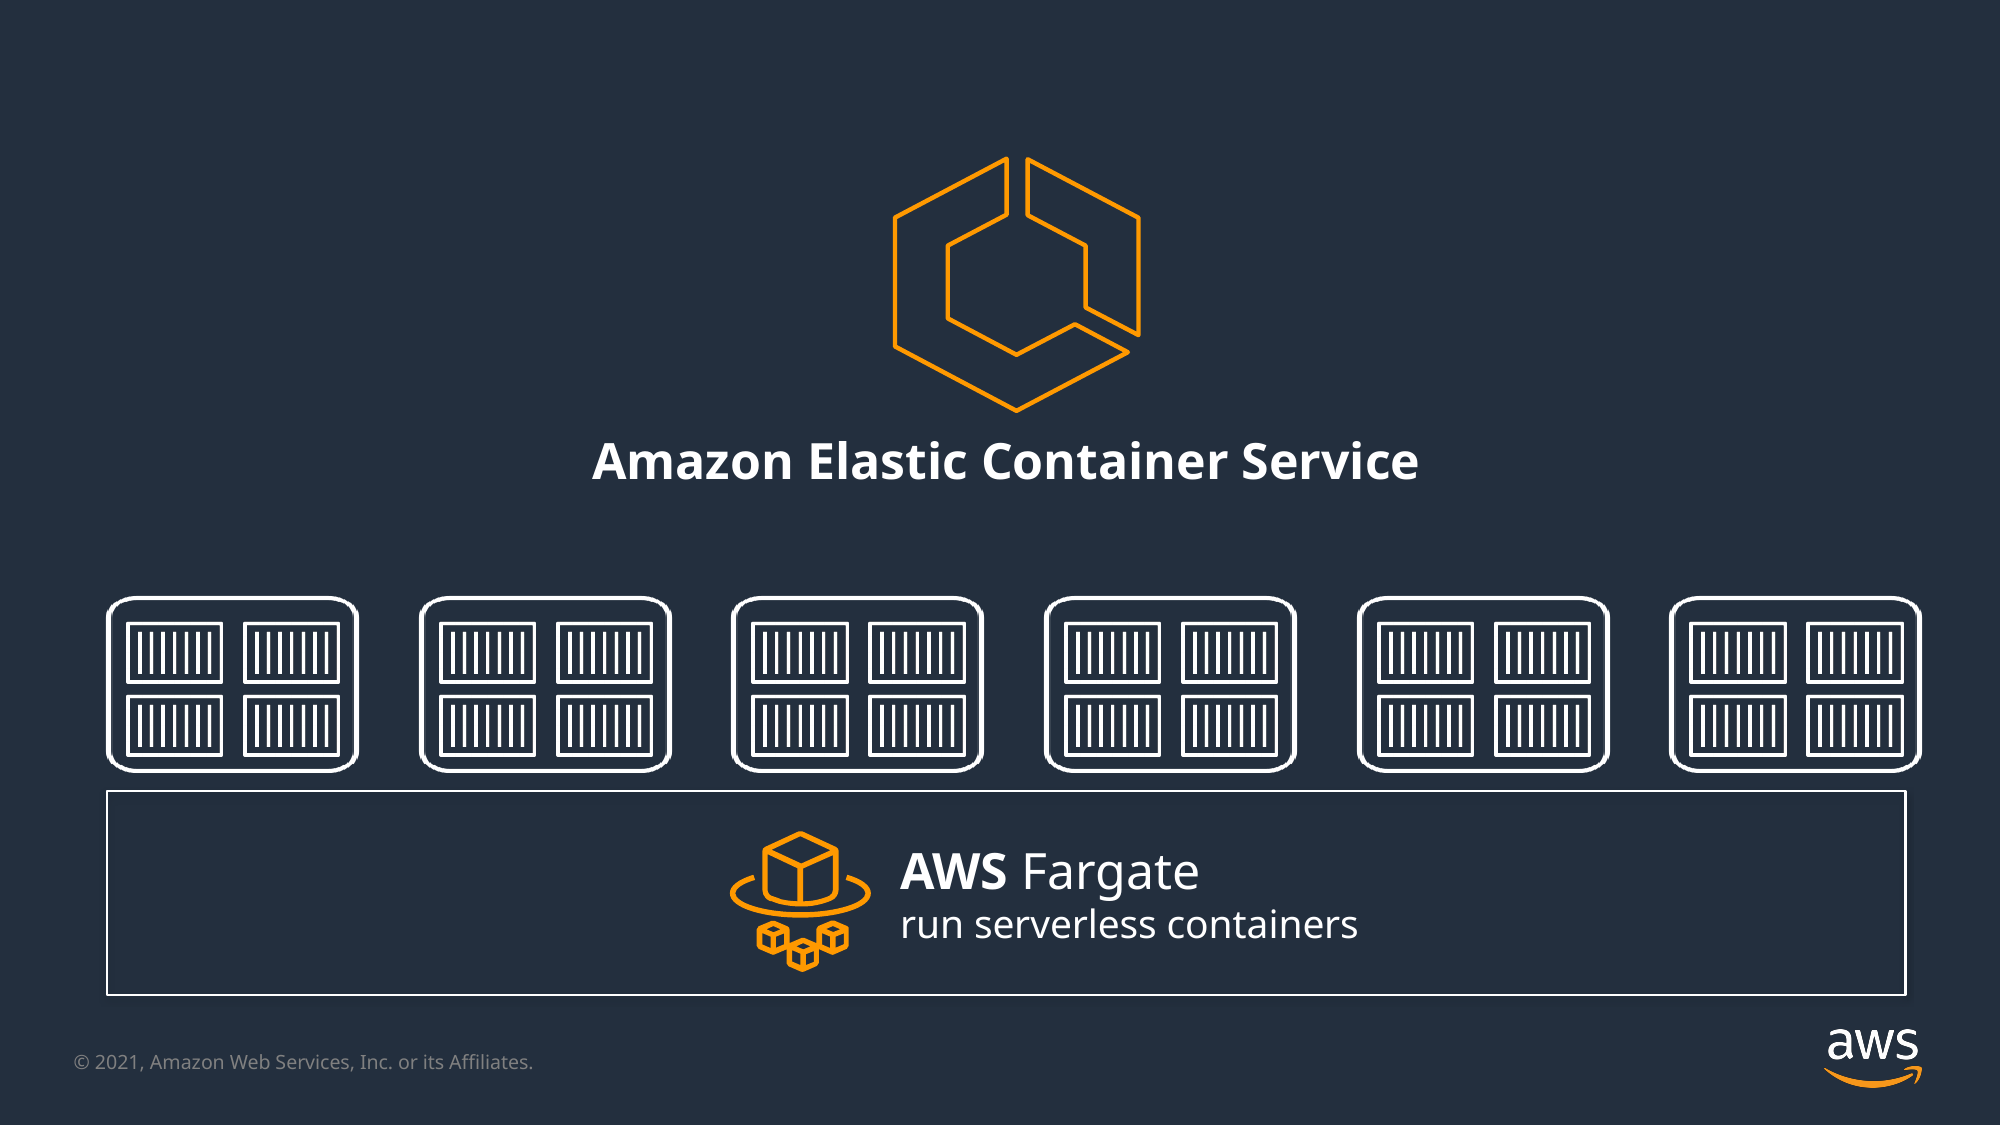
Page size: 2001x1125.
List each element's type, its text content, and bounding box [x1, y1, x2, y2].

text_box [104, 594, 362, 774]
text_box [1042, 594, 1300, 774]
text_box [1667, 594, 1926, 774]
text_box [729, 830, 872, 973]
list [70, 466, 1850, 1013]
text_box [729, 594, 988, 774]
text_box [1354, 594, 1613, 774]
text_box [416, 594, 675, 774]
picture [1824, 1029, 1922, 1088]
text_box [106, 791, 1906, 996]
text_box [269, 158, 1757, 499]
text_box AWS Fargate run serverless containers [885, 831, 1507, 954]
